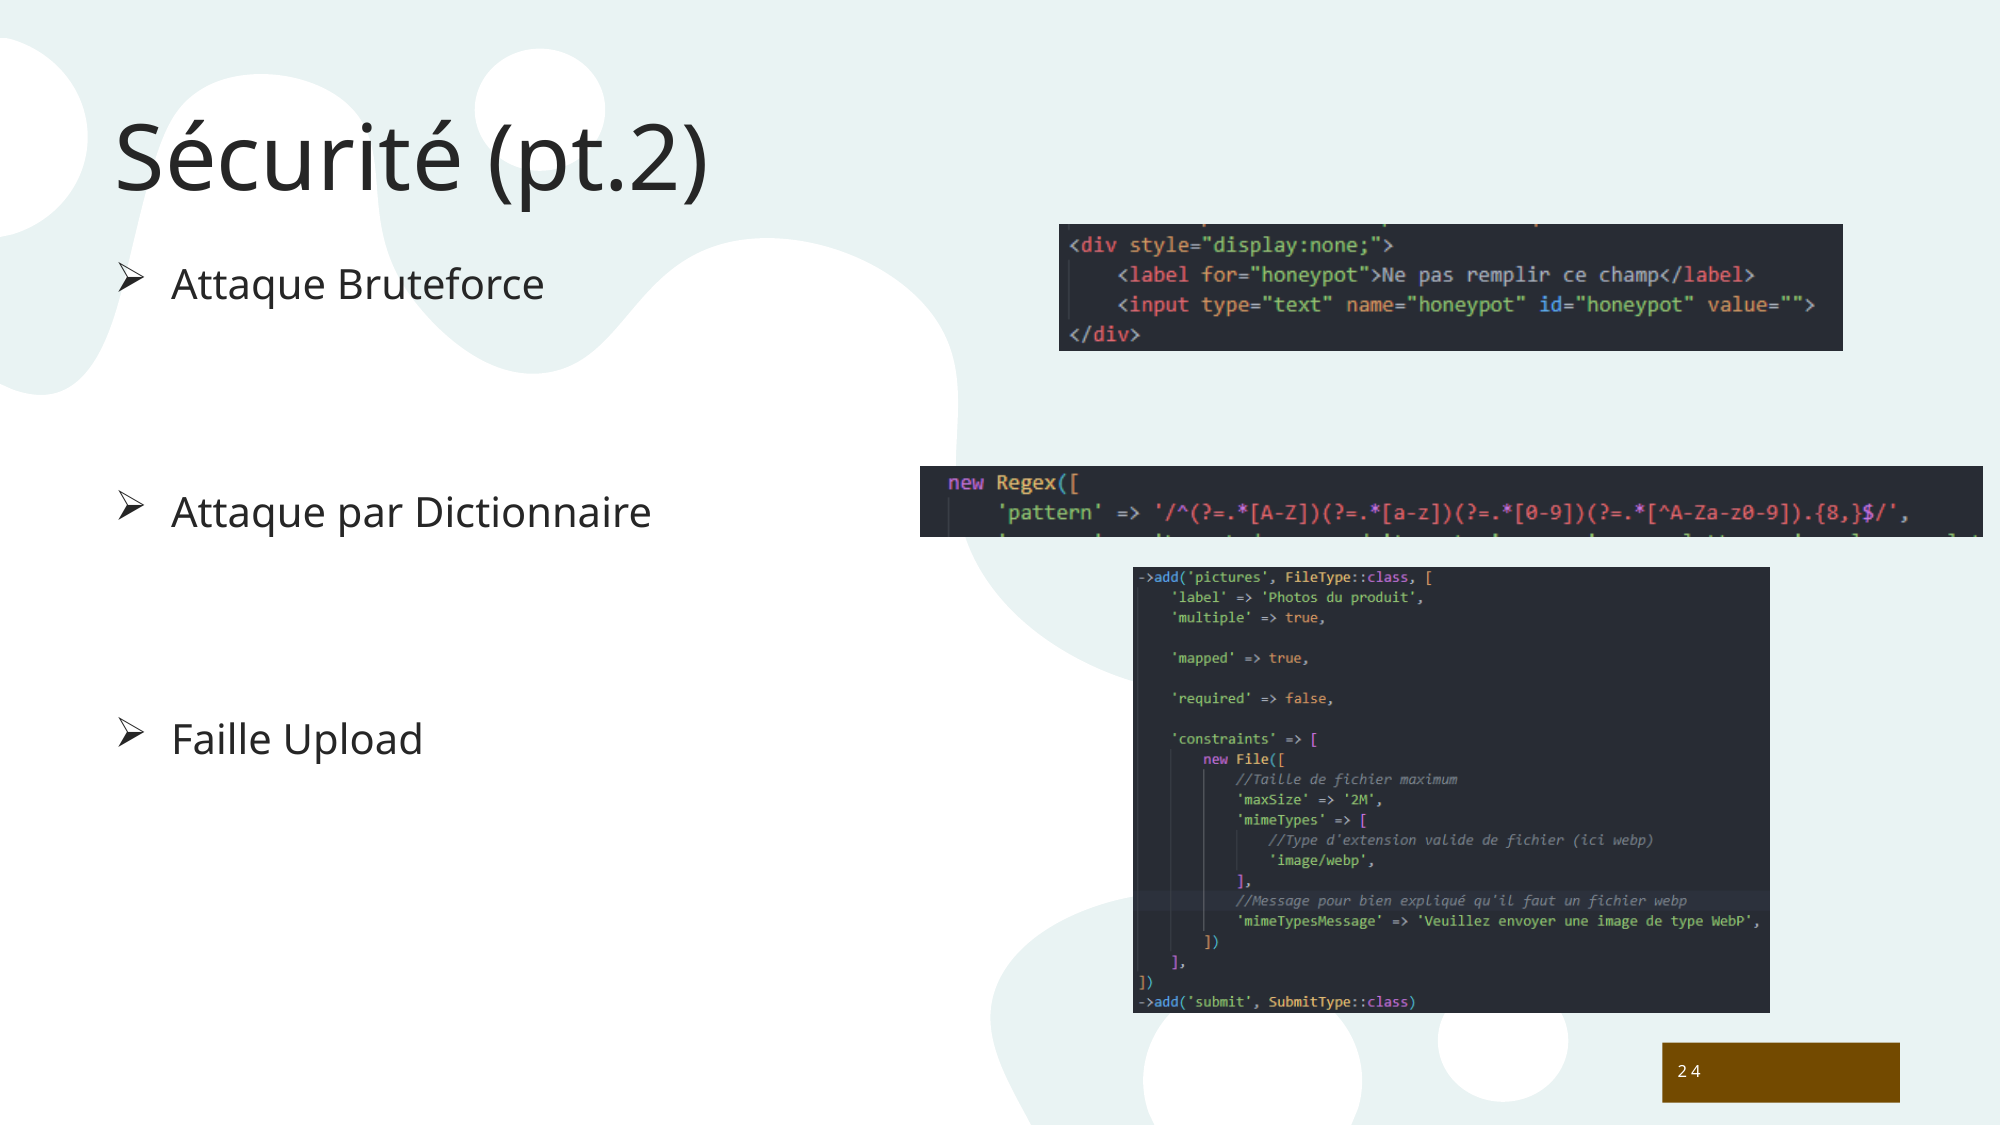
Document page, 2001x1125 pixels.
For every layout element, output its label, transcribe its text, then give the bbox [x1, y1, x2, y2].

picture [1059, 224, 1843, 351]
title Sécurité (pt.2) [99, 91, 1900, 309]
picture [920, 466, 1983, 537]
text_box 24 [1662, 1042, 1900, 1103]
list Attaque Bruteforce Attaque par Dictionnaire Faille Upload [99, 245, 736, 908]
picture [1133, 567, 1770, 1013]
